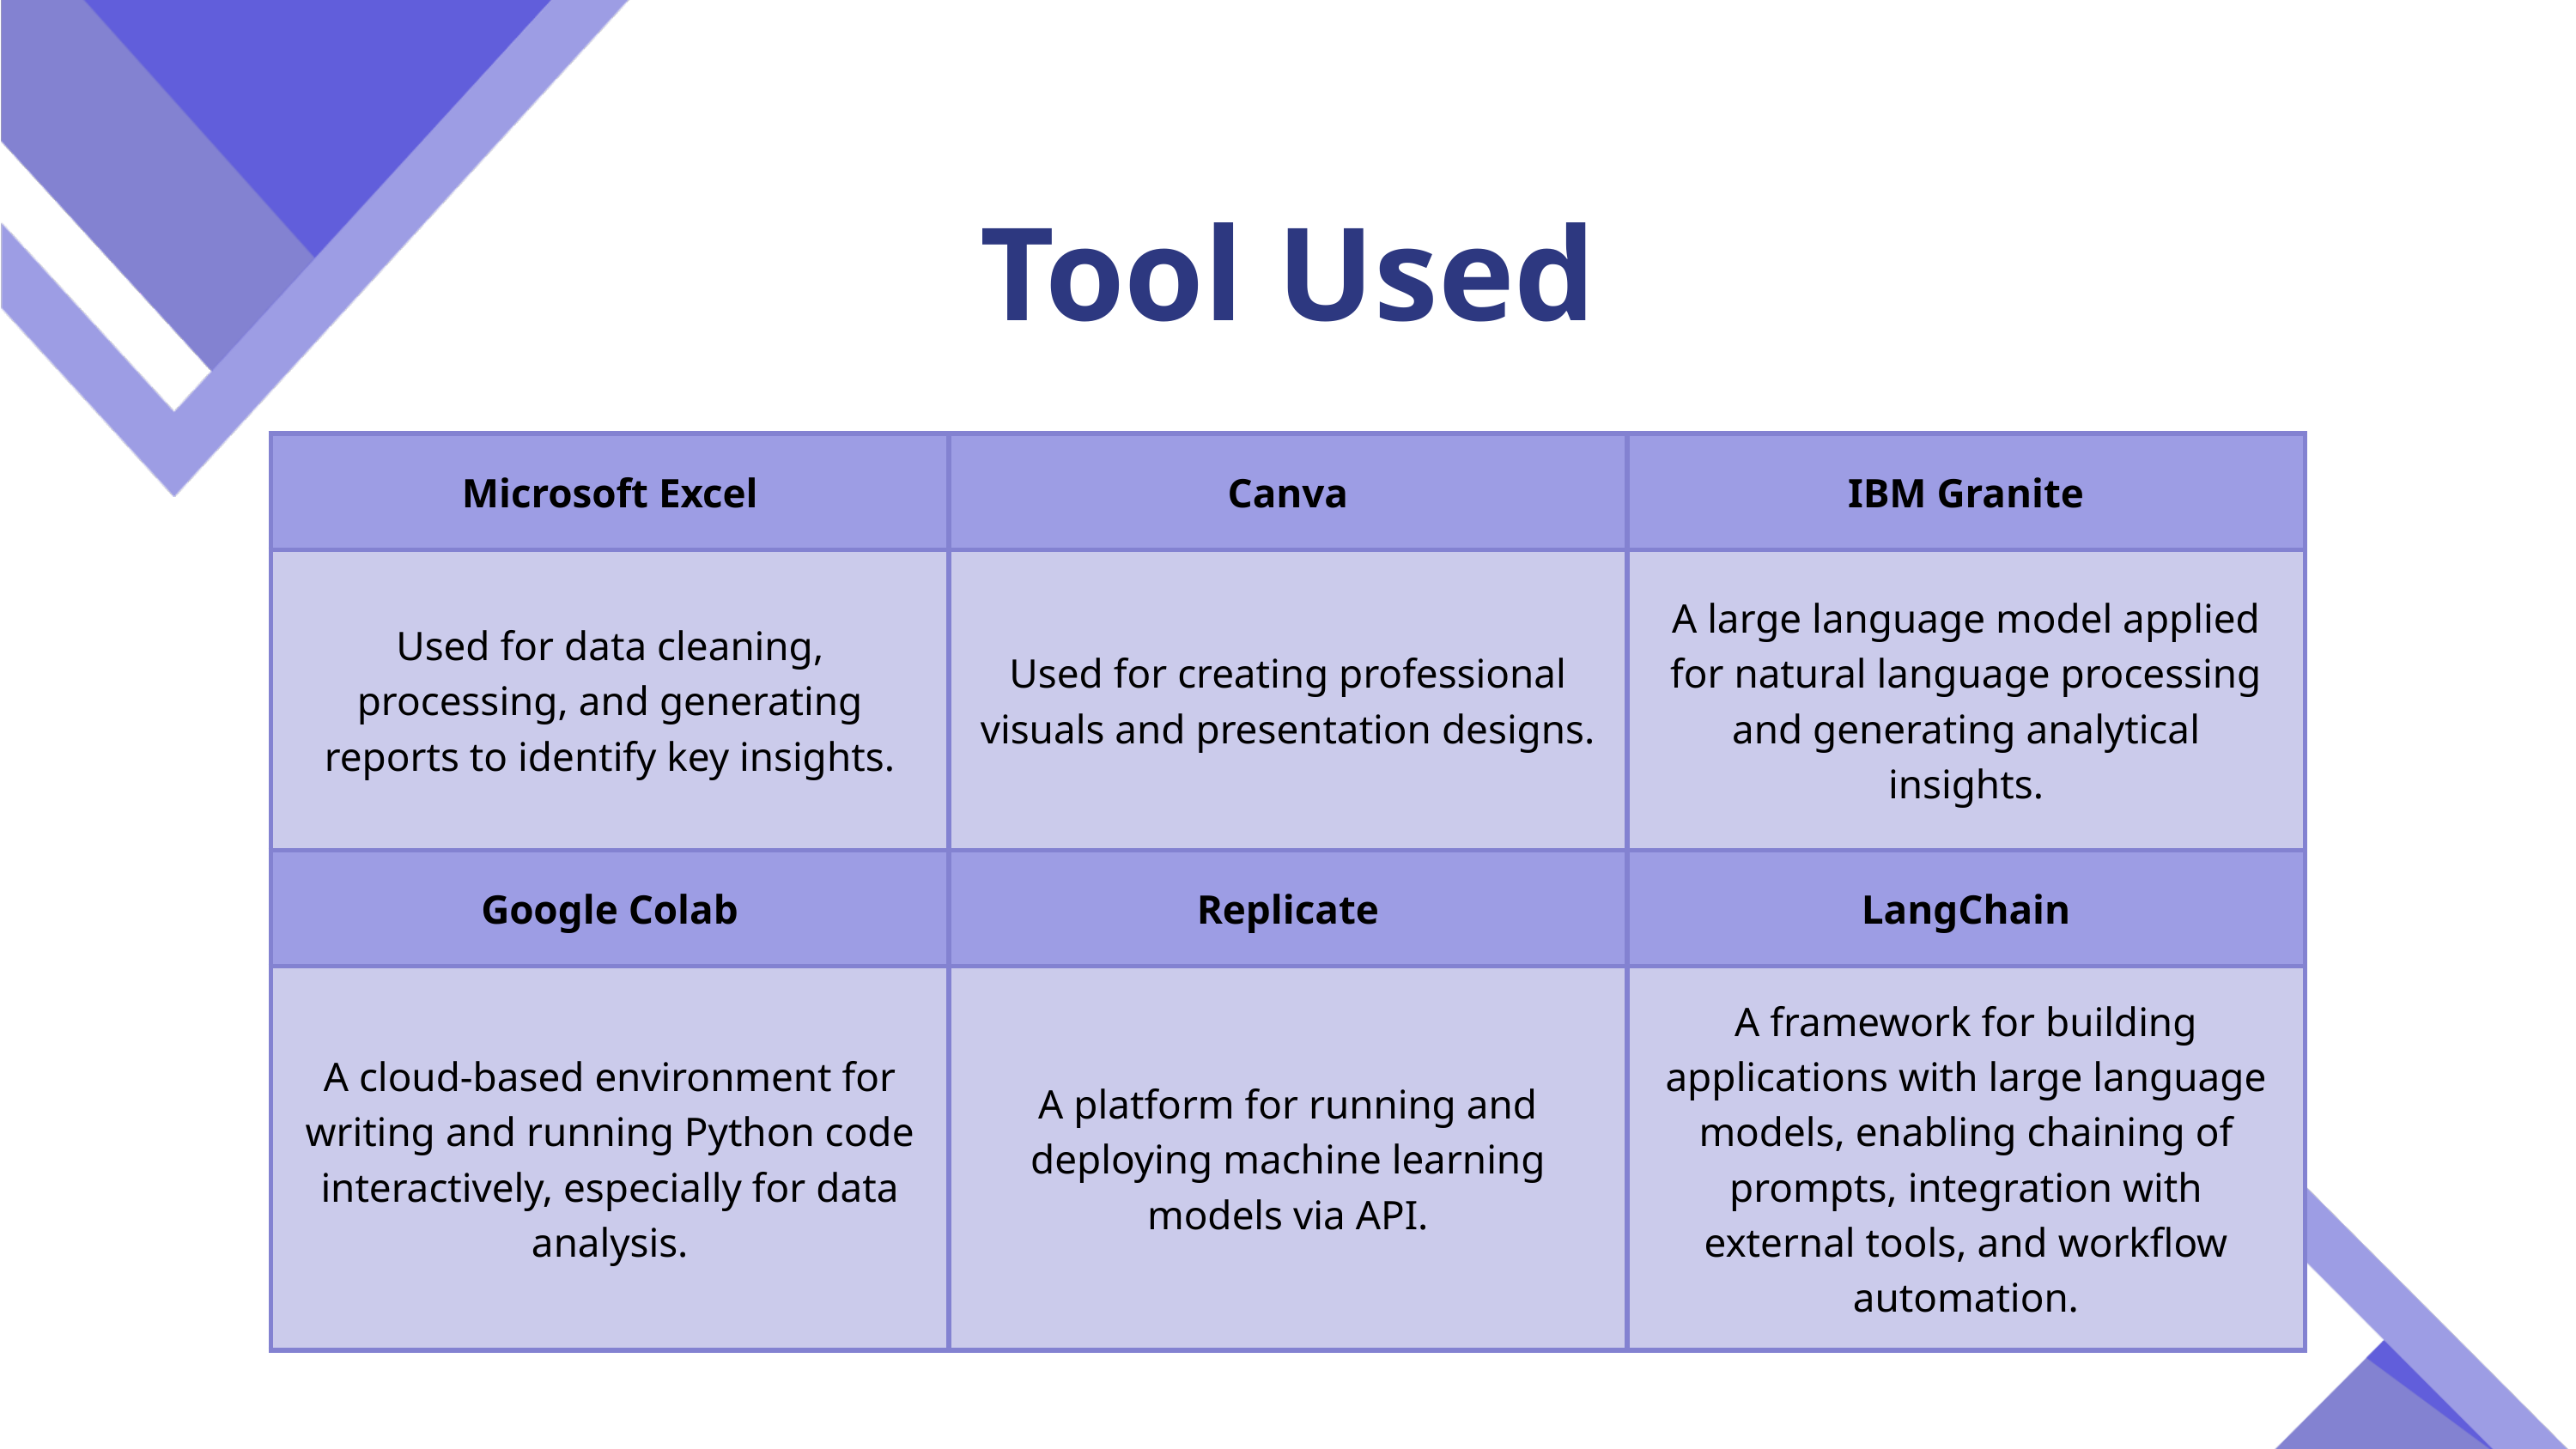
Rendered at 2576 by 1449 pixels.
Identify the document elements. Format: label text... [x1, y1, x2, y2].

table_header Microsoft Excel [273, 436, 946, 548]
table_cell Used for data cleaning, processing, and generating reports to identify key insights. [273, 552, 946, 848]
table_header IBM Granite [1630, 436, 2303, 548]
table_cell A framework for building applications with large language models, enabling chaining of prompts, integration with external tools, and workflow automation. [1630, 968, 2303, 1348]
table_cell A platform for running and deploying machine learning models via API. [951, 968, 1625, 1348]
table_cell Replicate [951, 852, 1625, 964]
table_cell LangChain [1630, 852, 2303, 964]
table_cell A large language model applied for natural language processing and generating analytical insights. [1630, 552, 2303, 848]
text_box Tool Used [532, 166, 2044, 347]
text_box [0, 0, 631, 497]
table_cell Google Colab [273, 852, 946, 964]
text_box [2267, 1148, 2576, 1449]
table_cell A cloud-based environment for writing and running Python code interactively, especially for data analysis. [273, 968, 946, 1348]
table_header Canva [951, 436, 1625, 548]
table_cell Used for creating professional visuals and presentation designs. [951, 552, 1625, 848]
